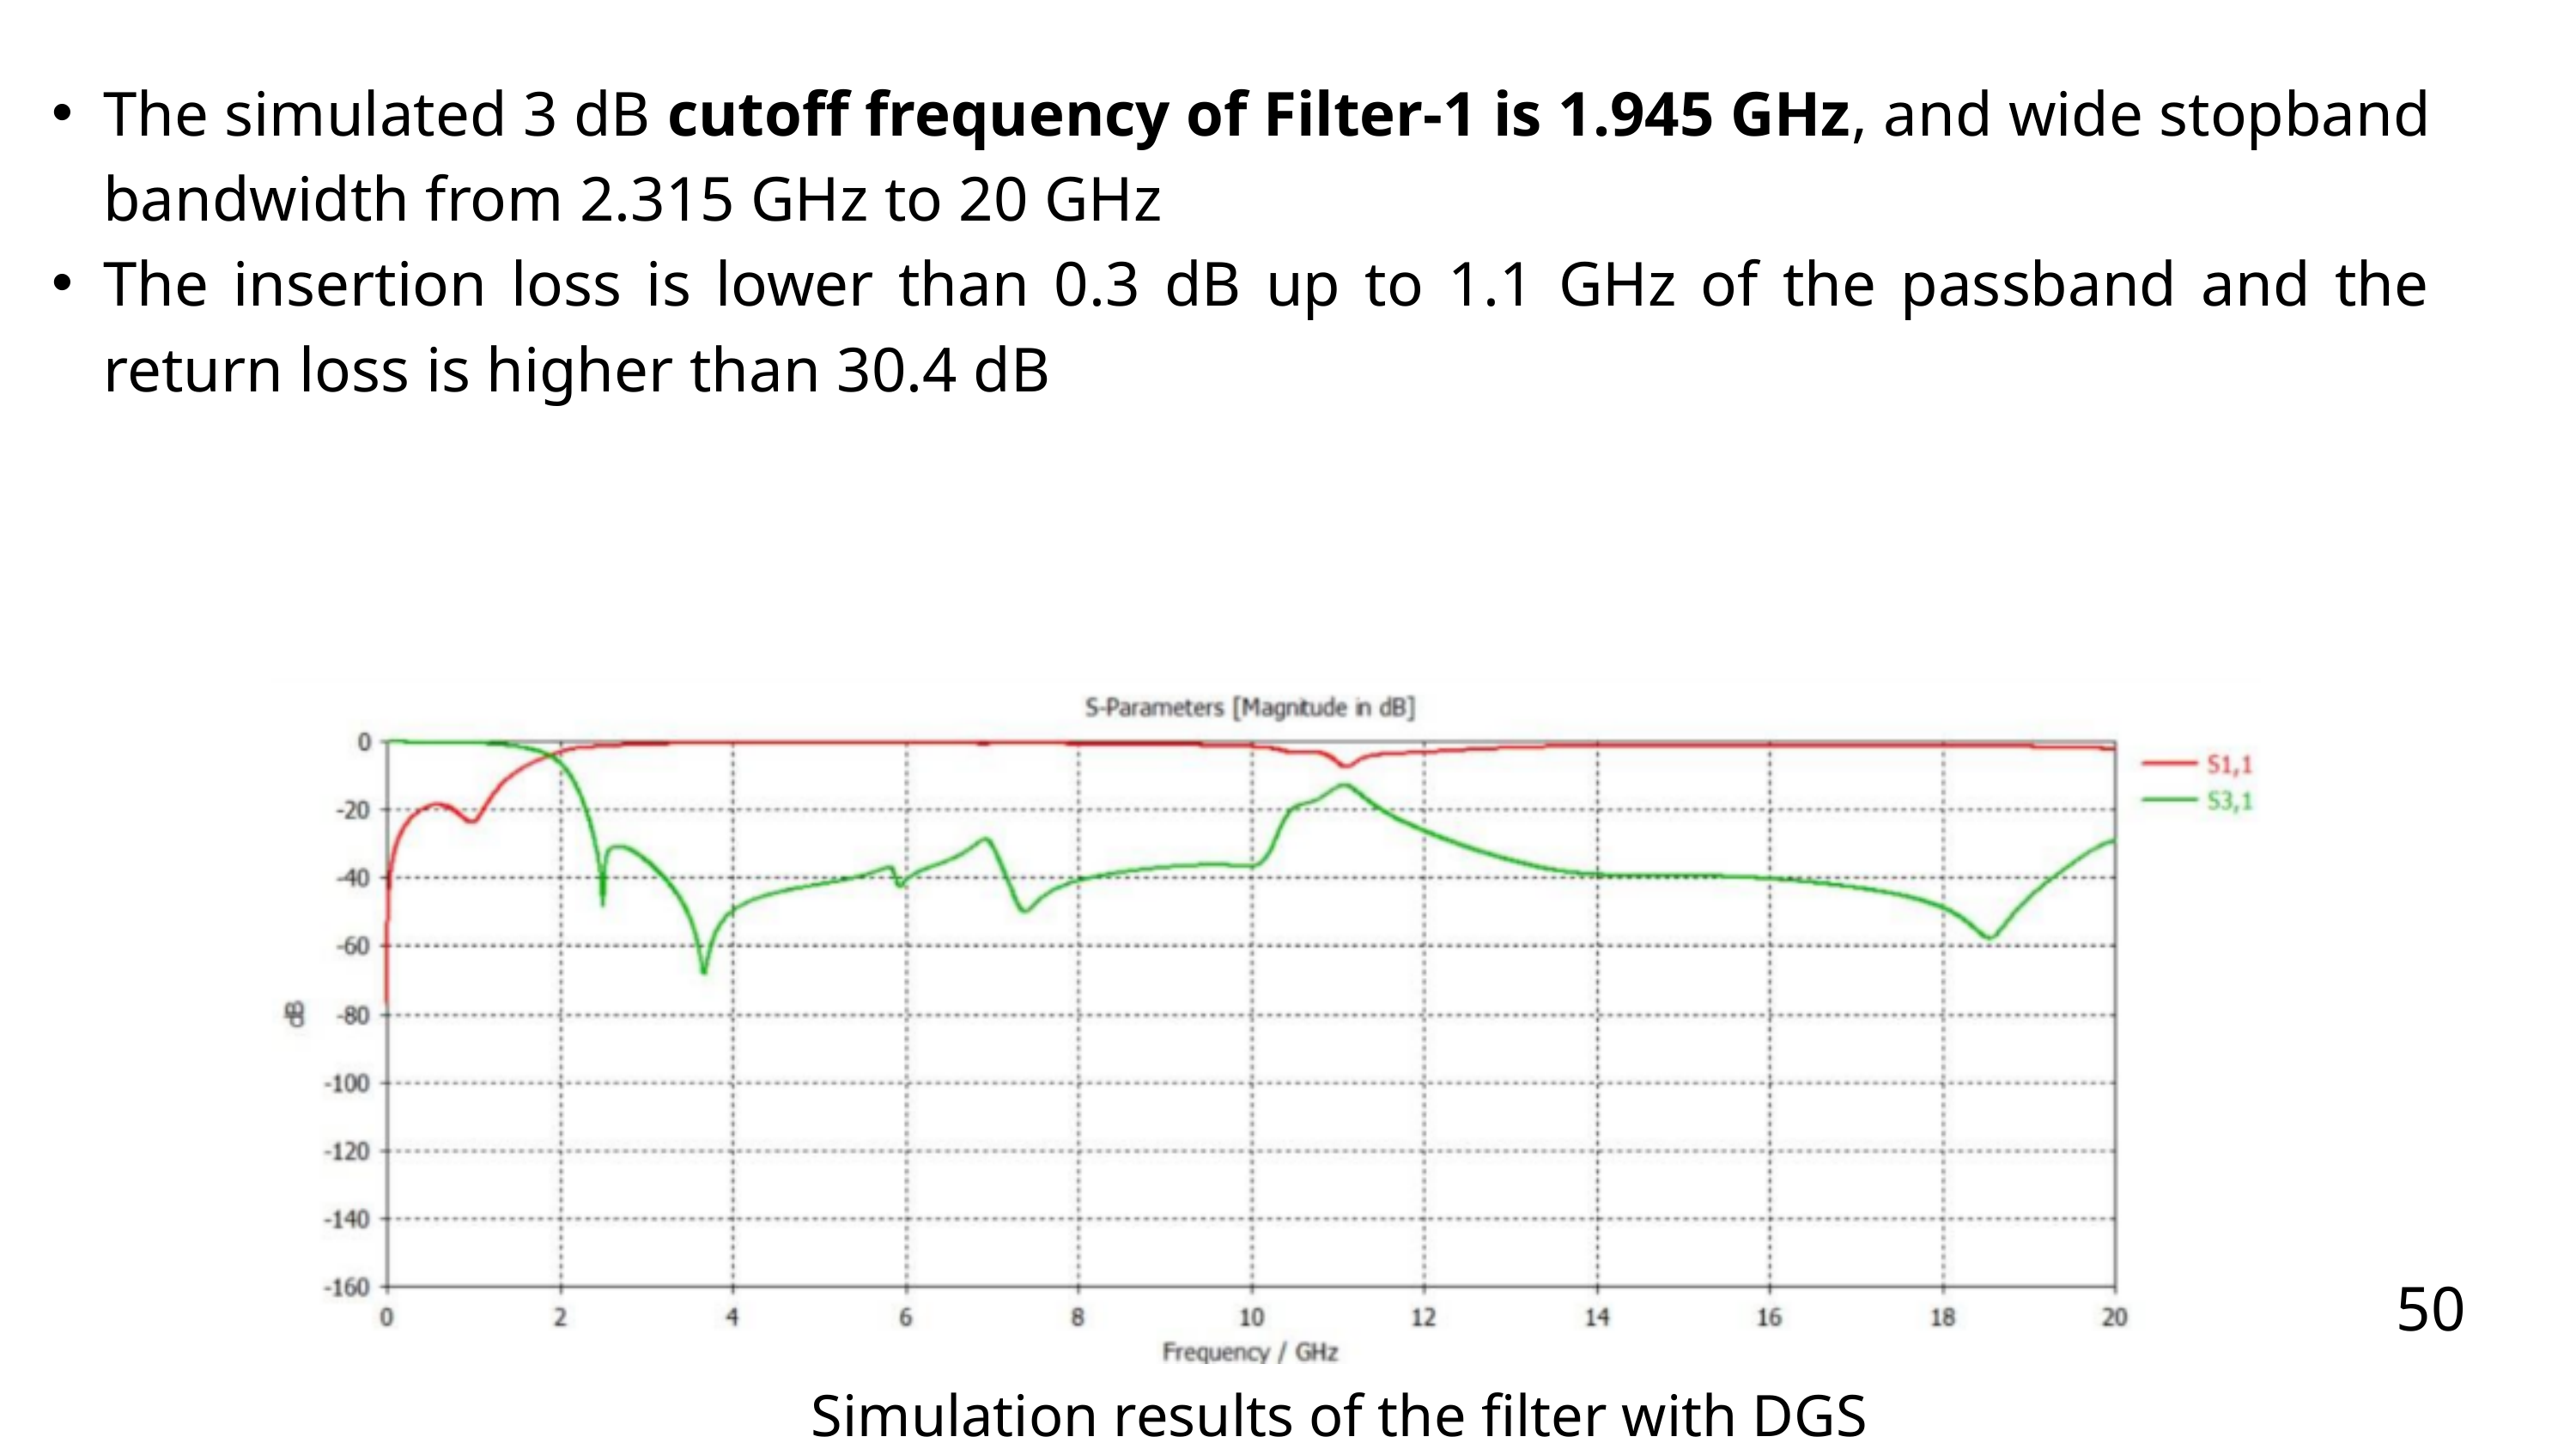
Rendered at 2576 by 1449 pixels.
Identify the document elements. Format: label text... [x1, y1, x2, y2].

text_box [216, 678, 2293, 1364]
text_box 50 [2358, 1258, 2504, 1343]
text_box The simulated 3 dB cutoff frequency of Filter-1 is 1.945 GHz, and wide stopband bandwidth from 2.315 GHz to 20 GHz The insertion loss is lower than 0.3 dB up to 1.1 GHz of the passband and the return loss is higher than 30.4 dB [0, 63, 2432, 404]
text_box Simulation results of the filter with DGS [650, 1367, 2030, 1449]
